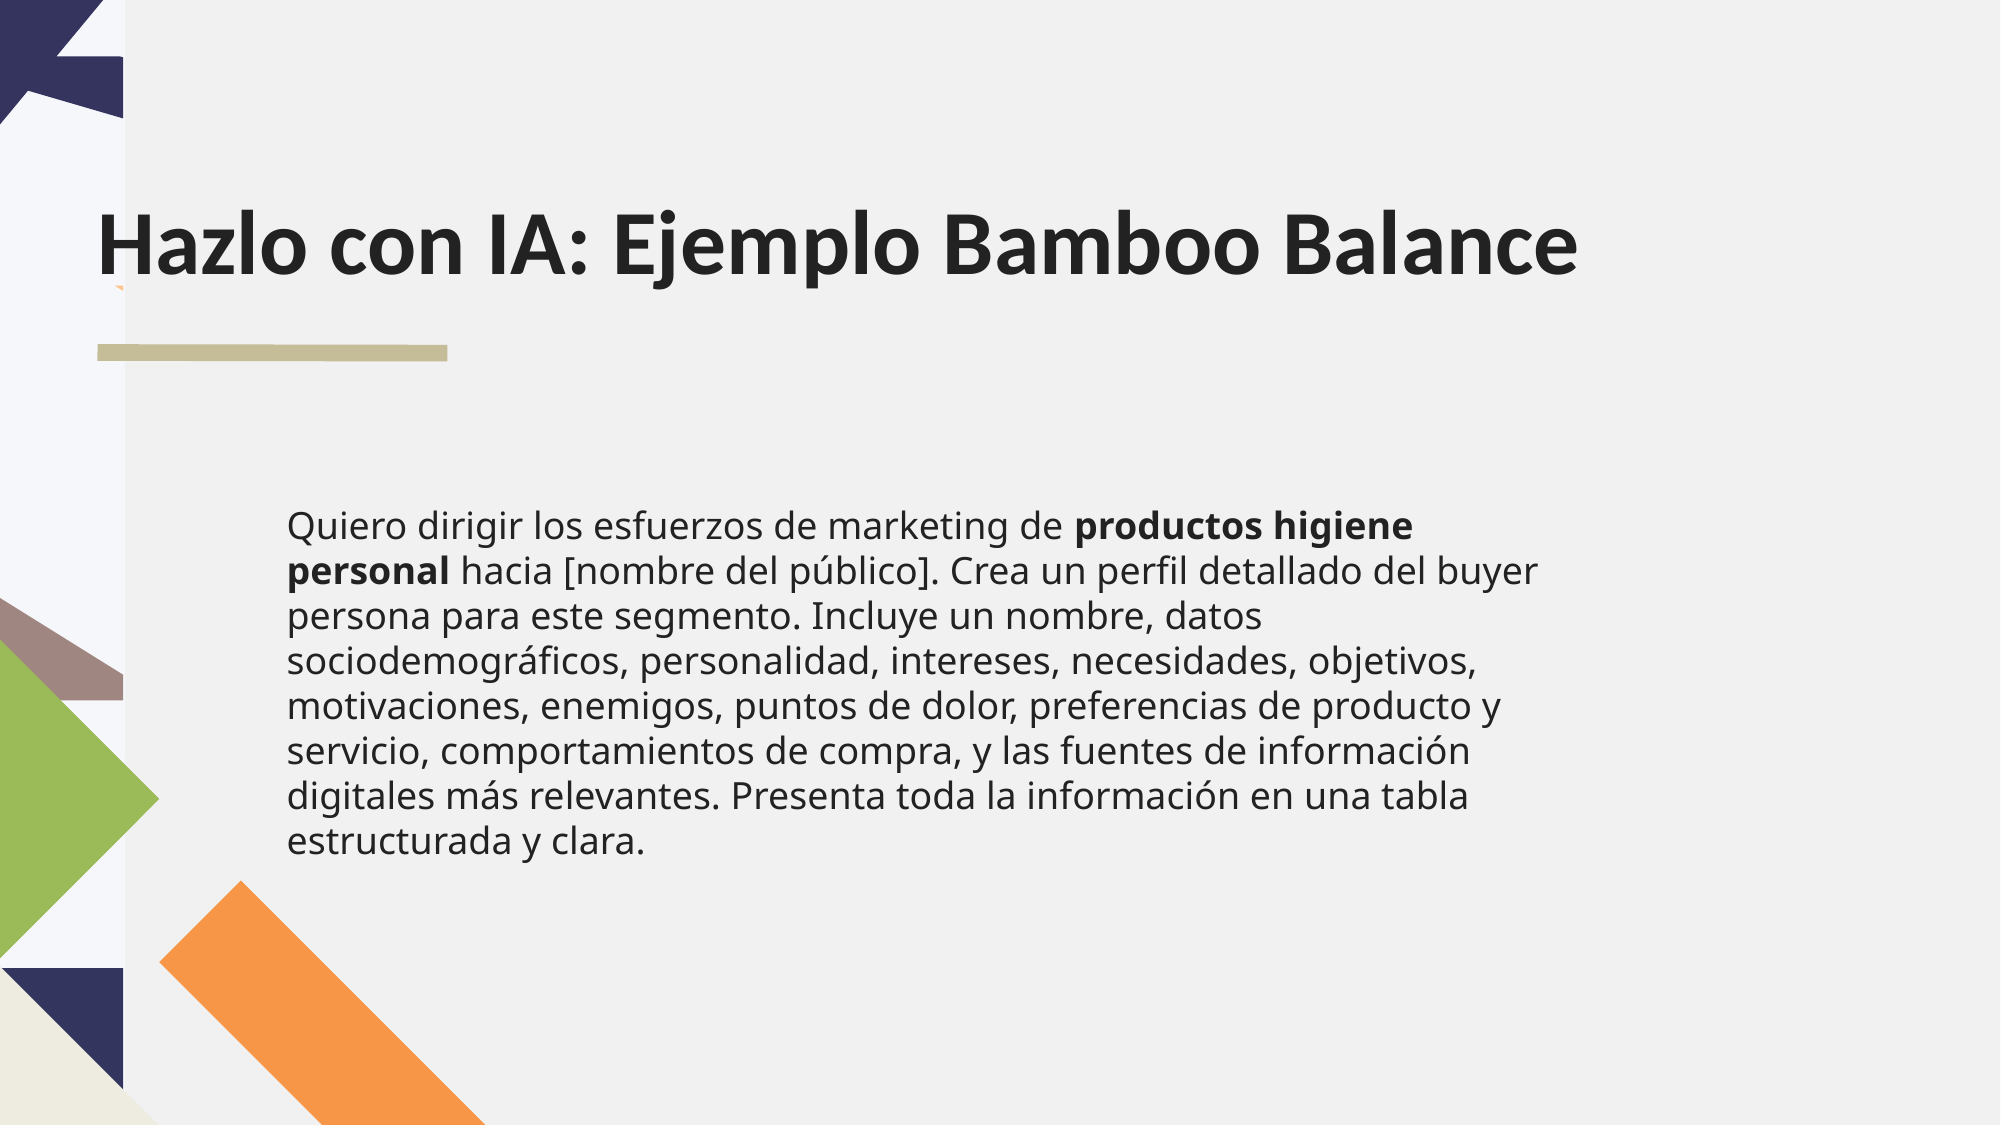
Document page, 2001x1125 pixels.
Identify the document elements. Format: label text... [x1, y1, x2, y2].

title Hazlo con IA: Ejemplo Bamboo Balance [97, 16, 1882, 293]
list Quiero dirigir los esfuerzos de marketing de productos higiene personal hacia [nombre del público]. Crea un perfil detallado del buyer persona para este segmento. Incluye un nombre, datos sociodemográficos, personalidad, intereses, necesidades, objetivos, motivaciones, enemigos, puntos de dolor, preferencias de producto y servicio, comportamientos de compra, y las fuentes de información digitales más relevantes. Presenta toda la información en una tabla estructurada y clara. [286, 464, 1568, 1072]
